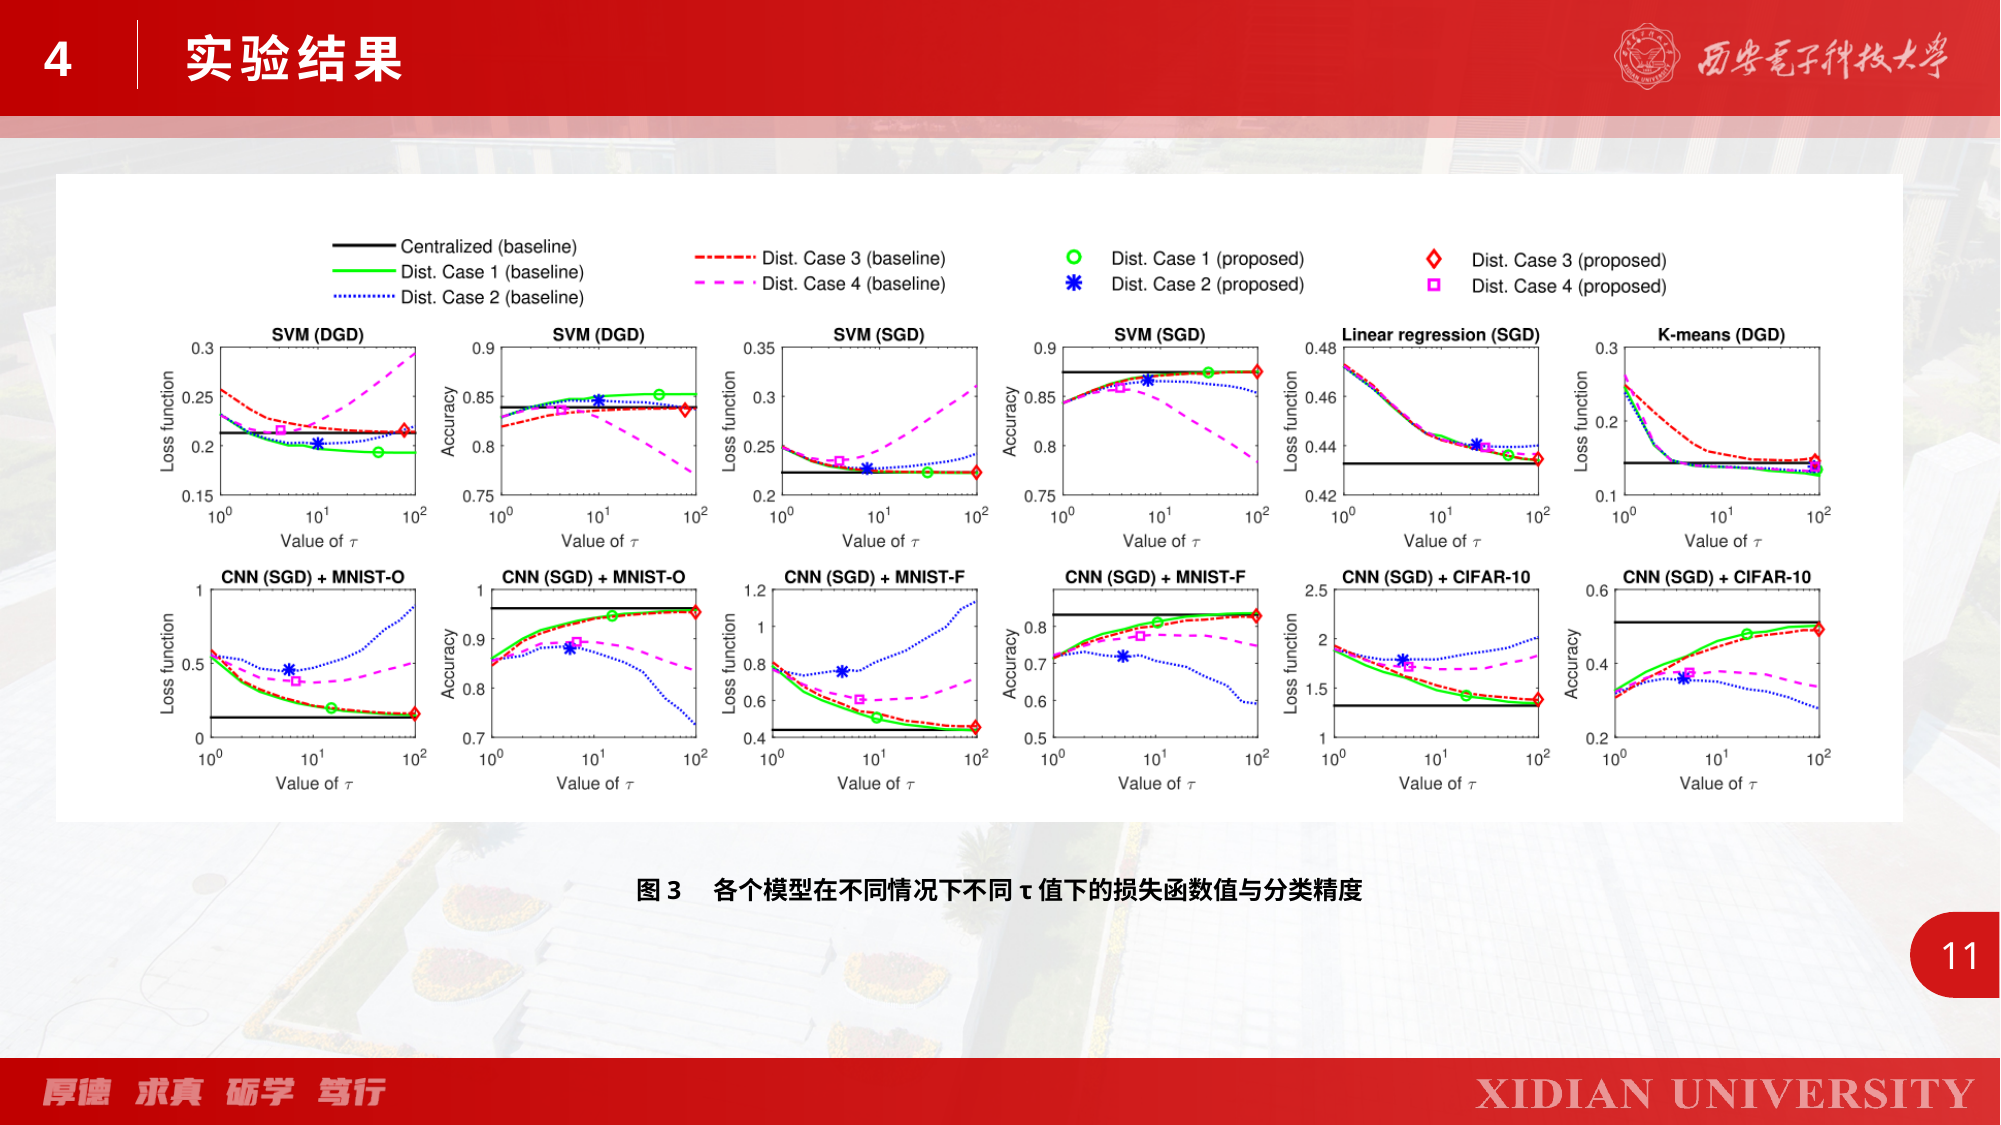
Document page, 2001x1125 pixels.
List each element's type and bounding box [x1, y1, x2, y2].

picture [56, 174, 1903, 822]
text_box [0, 0, 2000, 1125]
text_box [21, 22, 1975, 1125]
